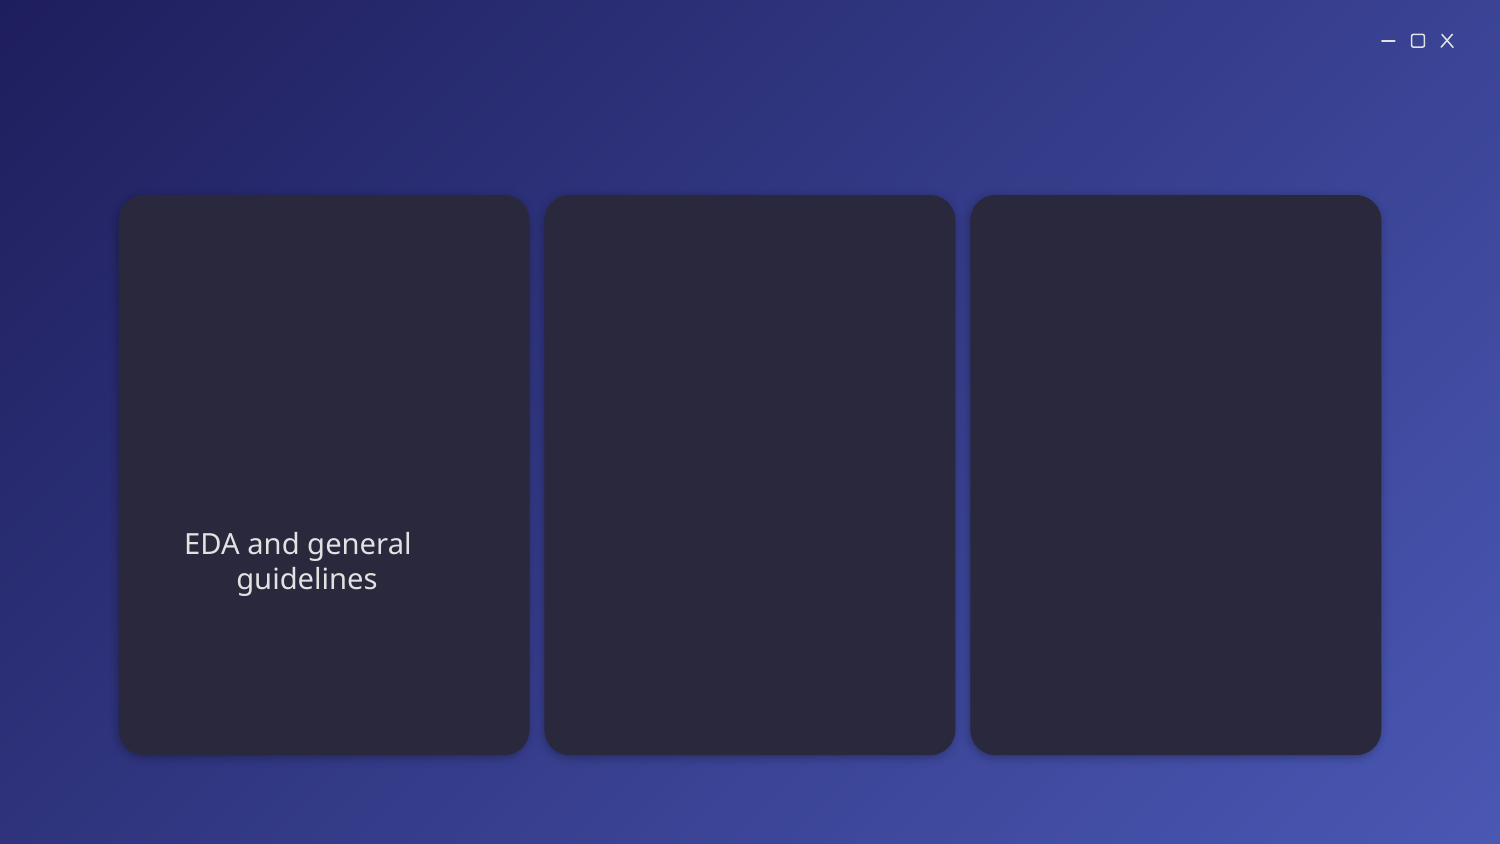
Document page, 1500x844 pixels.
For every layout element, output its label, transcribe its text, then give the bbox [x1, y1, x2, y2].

subtitle EDA and general guidelines [146, 495, 504, 660]
